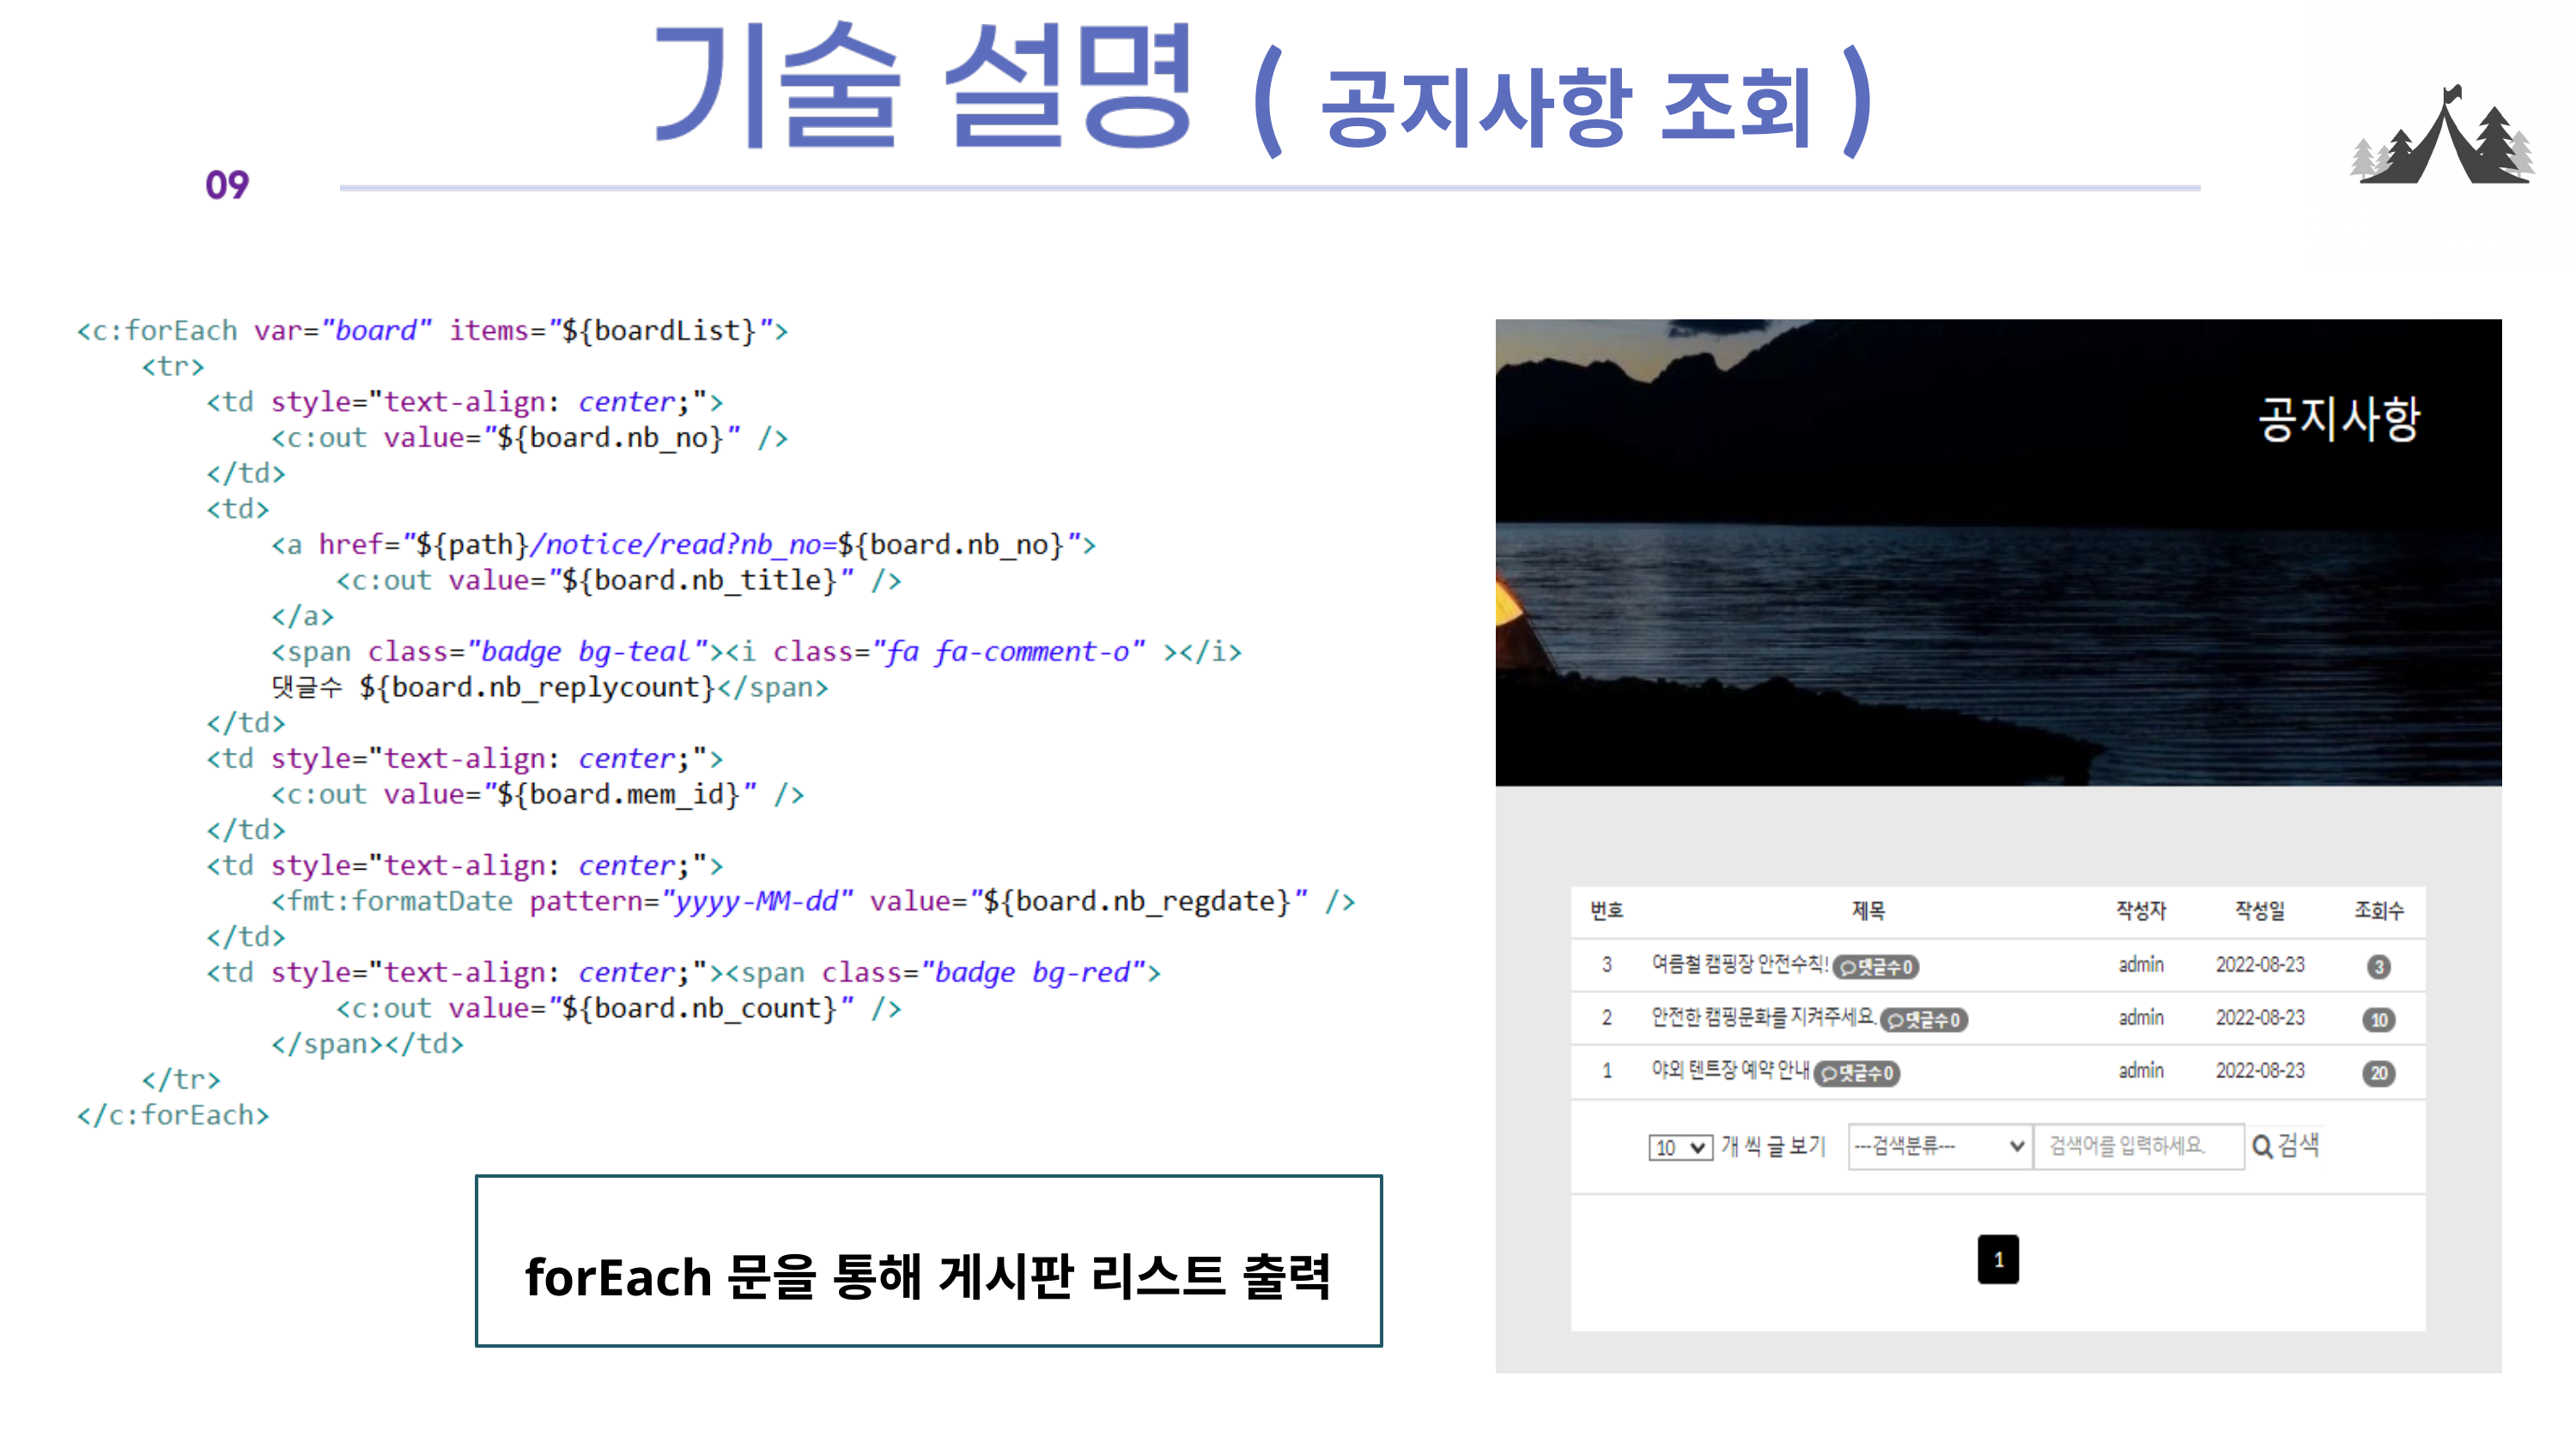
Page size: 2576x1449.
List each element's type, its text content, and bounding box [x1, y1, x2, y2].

picture [199, 160, 265, 228]
text_box (공지사항 조회) [1259, 5, 1915, 173]
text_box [340, 180, 517, 197]
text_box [1259, 180, 2202, 197]
text_box forEach문을 통해 게시판 리스트 출력 [475, 1174, 1383, 1348]
picture [73, 318, 1358, 1130]
picture [521, 0, 1255, 216]
picture [2309, 0, 2576, 267]
picture [1495, 319, 2503, 1373]
